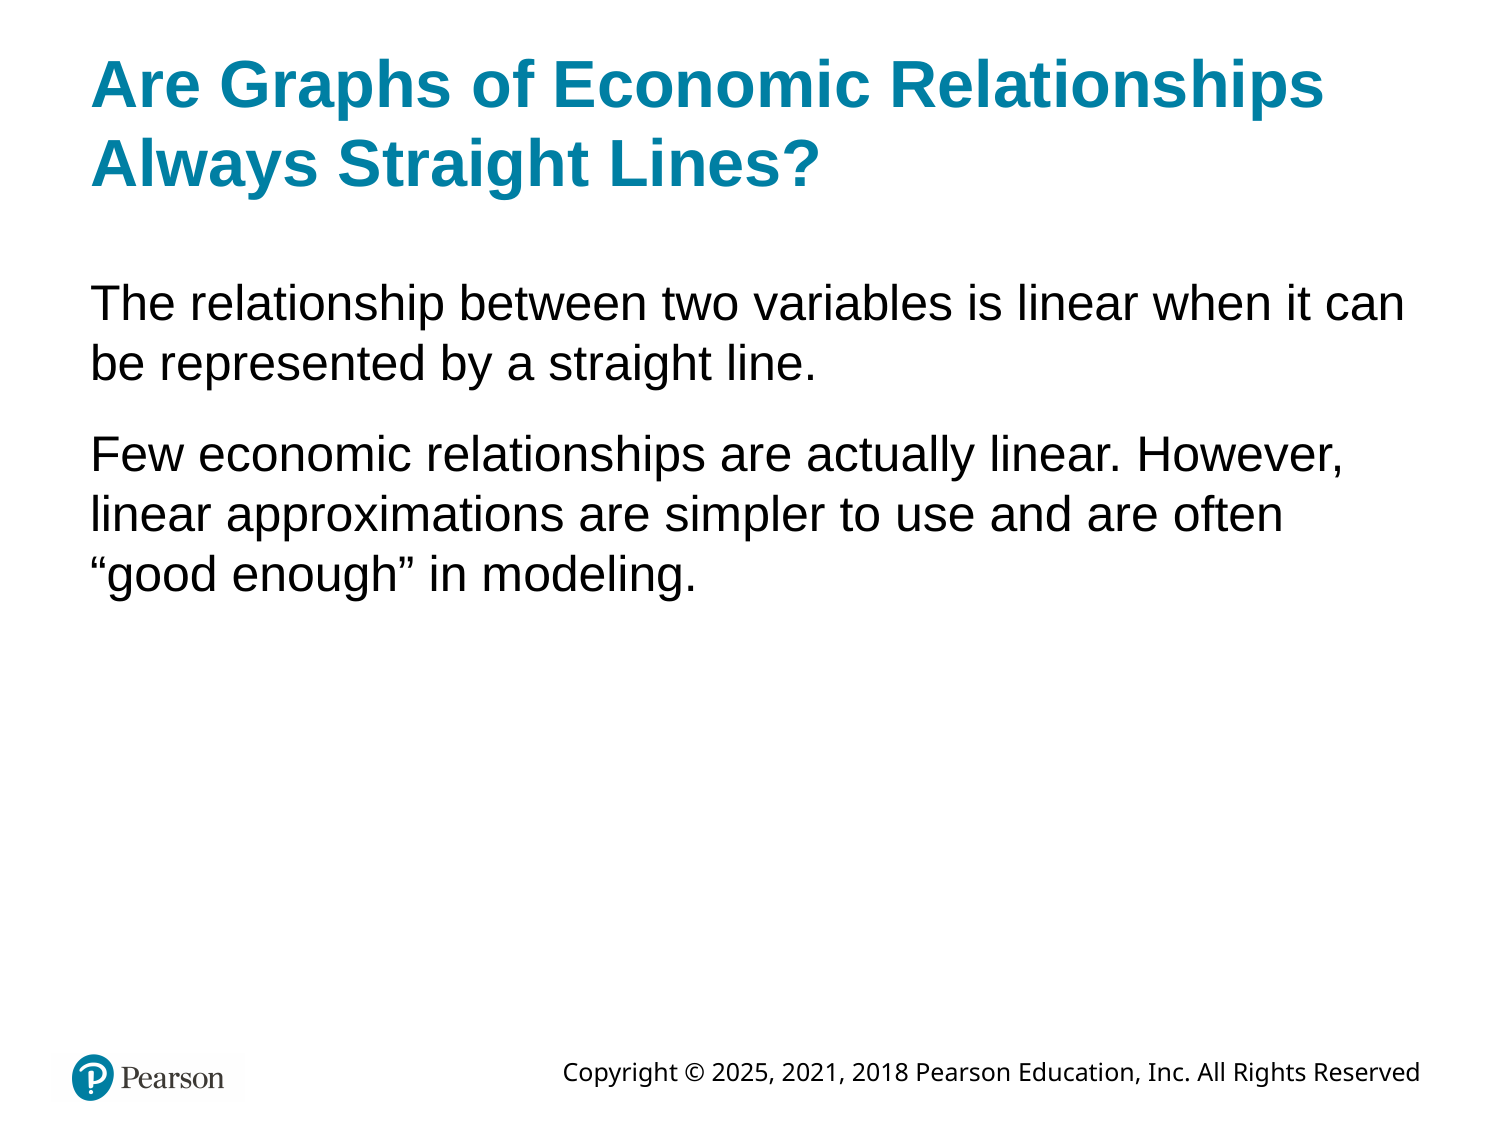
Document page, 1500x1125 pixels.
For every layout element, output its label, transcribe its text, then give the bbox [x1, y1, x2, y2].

list The relationship between two variables is linear when it can be represented by a straight line. Few economic relationships are actually linear. However, linear approximations are simpler to use and are often “good enough” in modeling. [75, 255, 1424, 717]
picture [51, 1053, 245, 1102]
title Are Graphs of Economic Relationships Always Straight Lines? [75, 35, 1425, 216]
